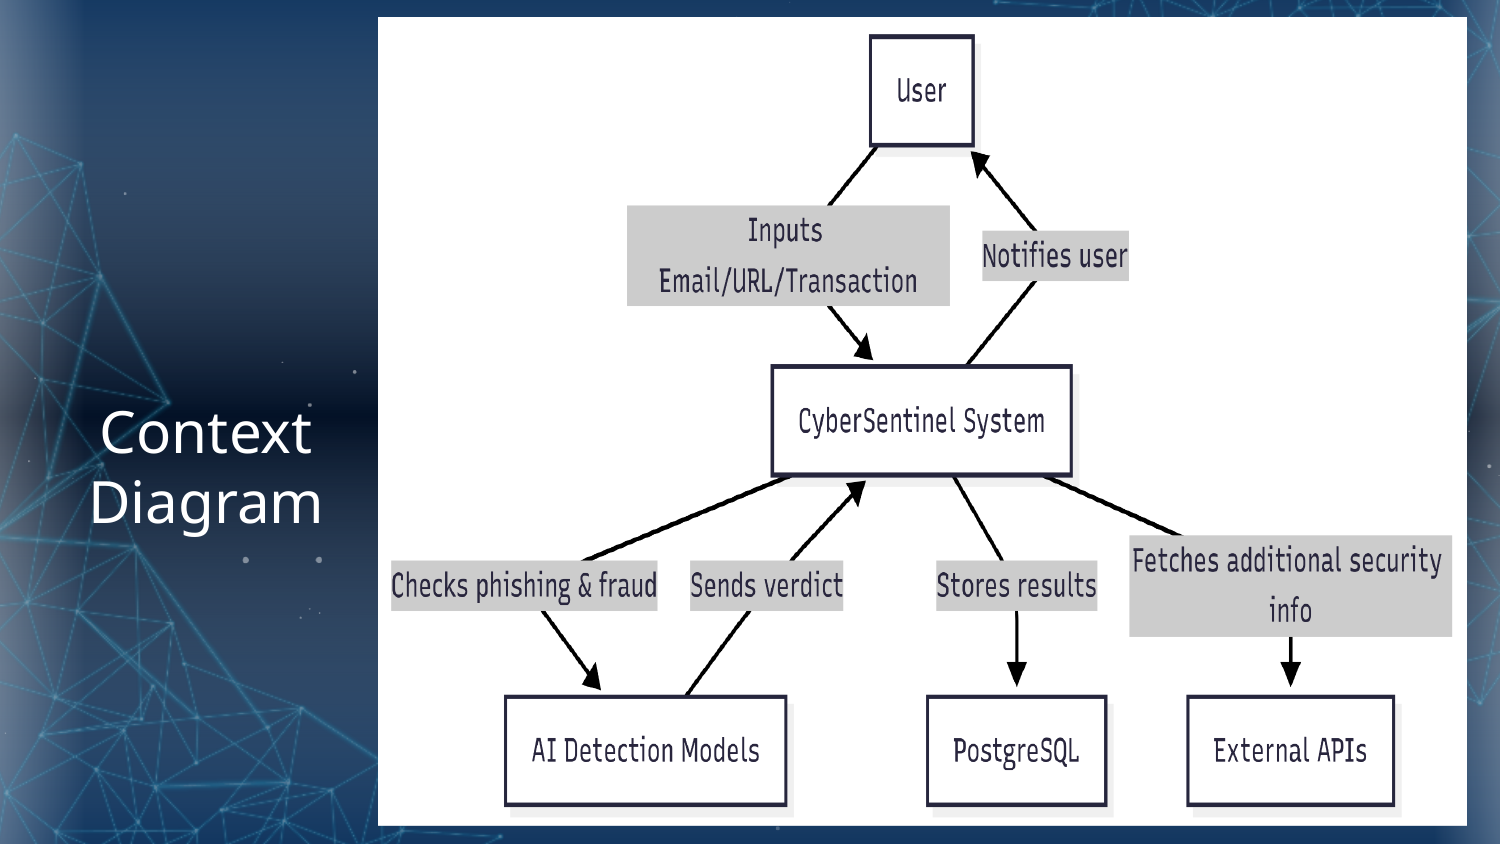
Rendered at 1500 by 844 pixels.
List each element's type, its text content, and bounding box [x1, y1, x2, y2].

picture [0, 0, 1500, 844]
title Context Diagram [0, 356, 372, 574]
